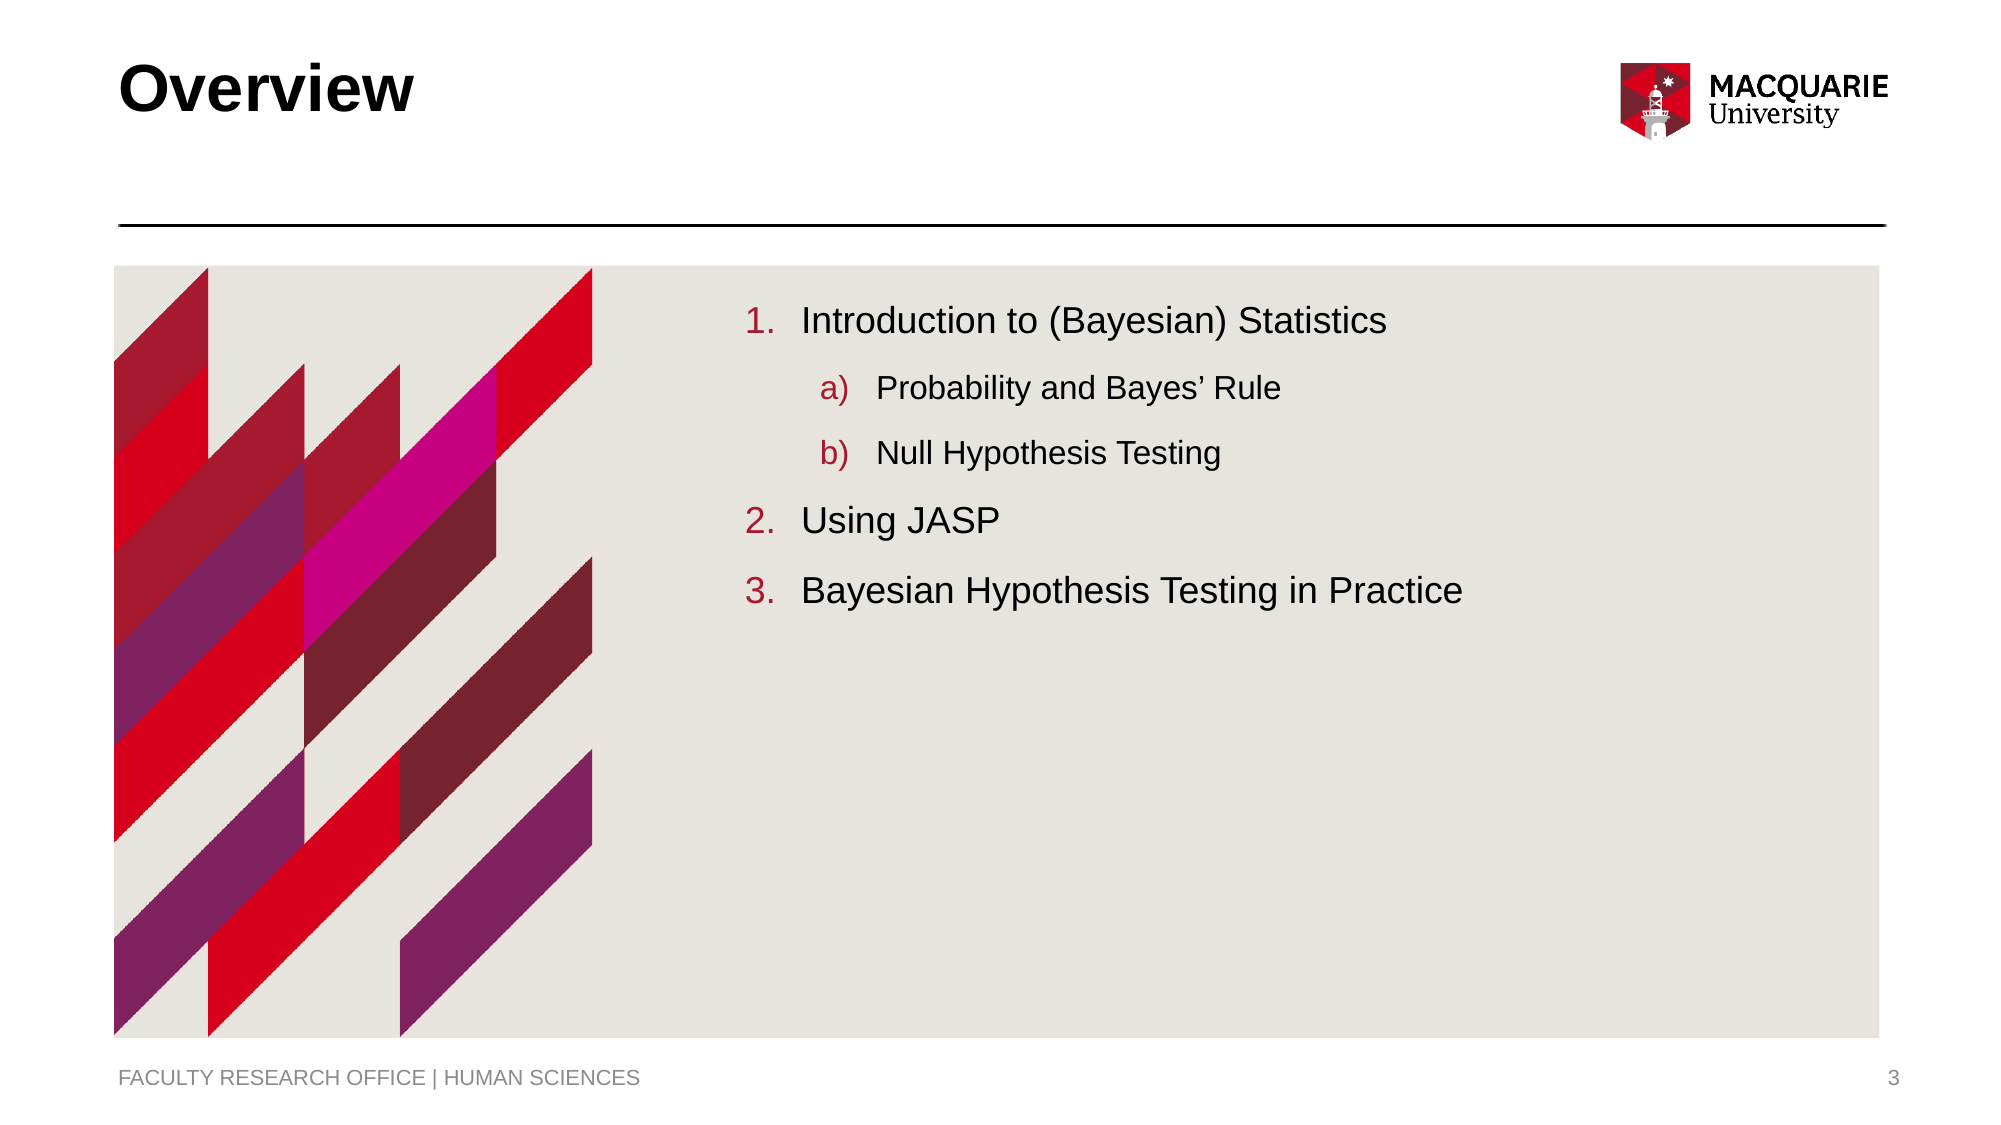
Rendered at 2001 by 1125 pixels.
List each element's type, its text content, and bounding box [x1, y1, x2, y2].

text_box Introduction to (Bayesian) Statistics Probability and Bayes’ Rule Null Hypothesis Testing Using JASP Bayesian Hypothesis Testing in Practice [730, 289, 1841, 1010]
footer FACULTY RESEARCH OFFICE | HUMAN SCIENCES [118, 1046, 1001, 1107]
title Overview [118, 45, 1506, 152]
picture [113, 245, 612, 1060]
slide_number 3 [1433, 1046, 1900, 1107]
text_box [615, 265, 1880, 1039]
picture [1586, 35, 1922, 161]
